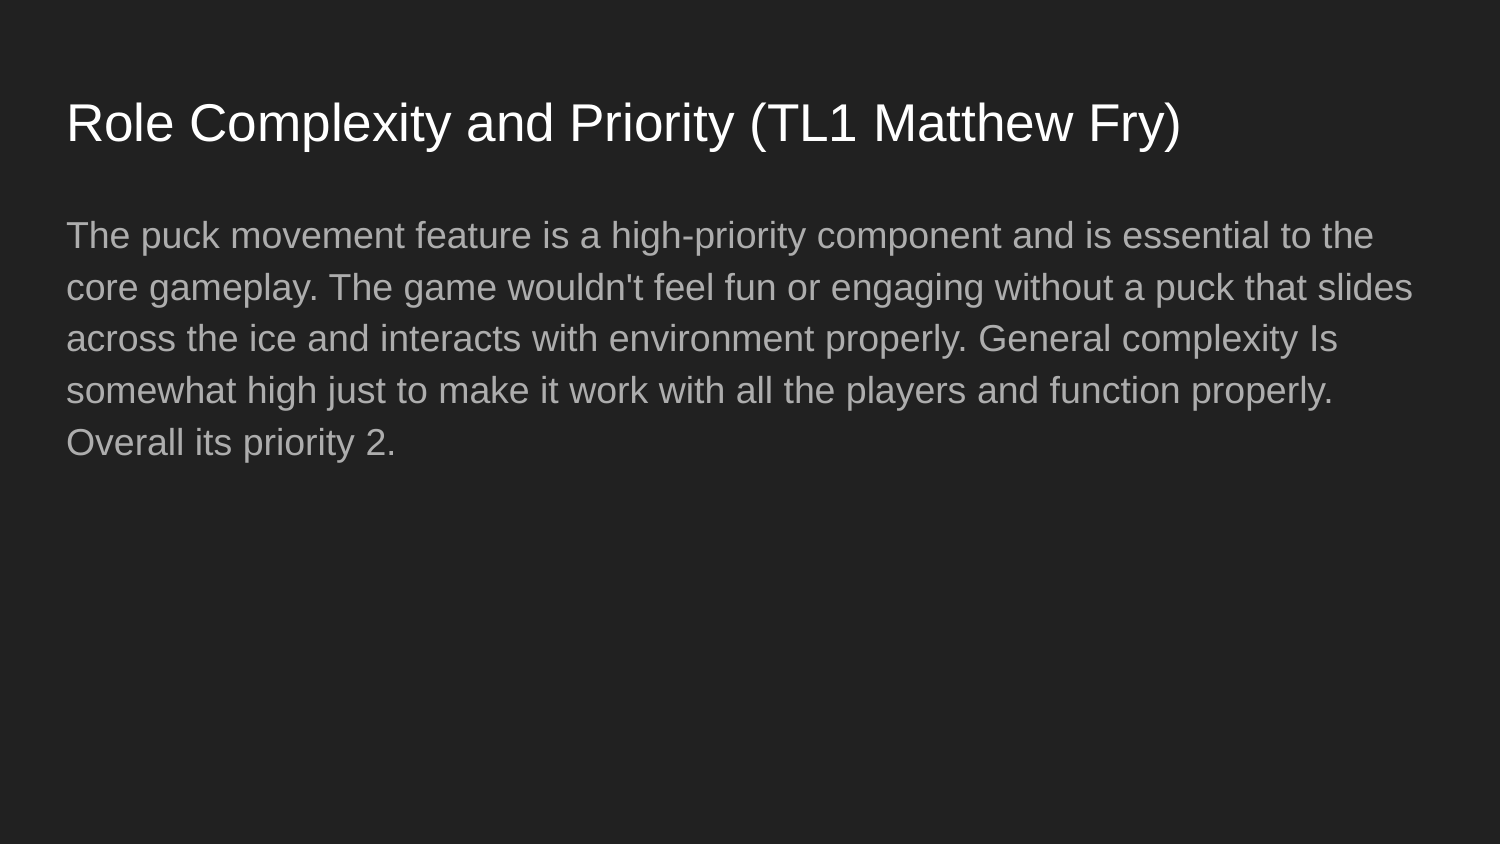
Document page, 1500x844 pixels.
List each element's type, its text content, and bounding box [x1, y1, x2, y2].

list The puck movement feature is a high-priority component and is essential to the core gameplay. The game wouldn't feel fun or engaging without a puck that slides across the ice and interacts with environment properly. General complexity Is somewhat high just to make it work with all the players and function properly. Overall its priority 2. [51, 189, 1449, 750]
title Role Complexity and Priority (TL1 Matthew Fry) [51, 72, 1449, 167]
